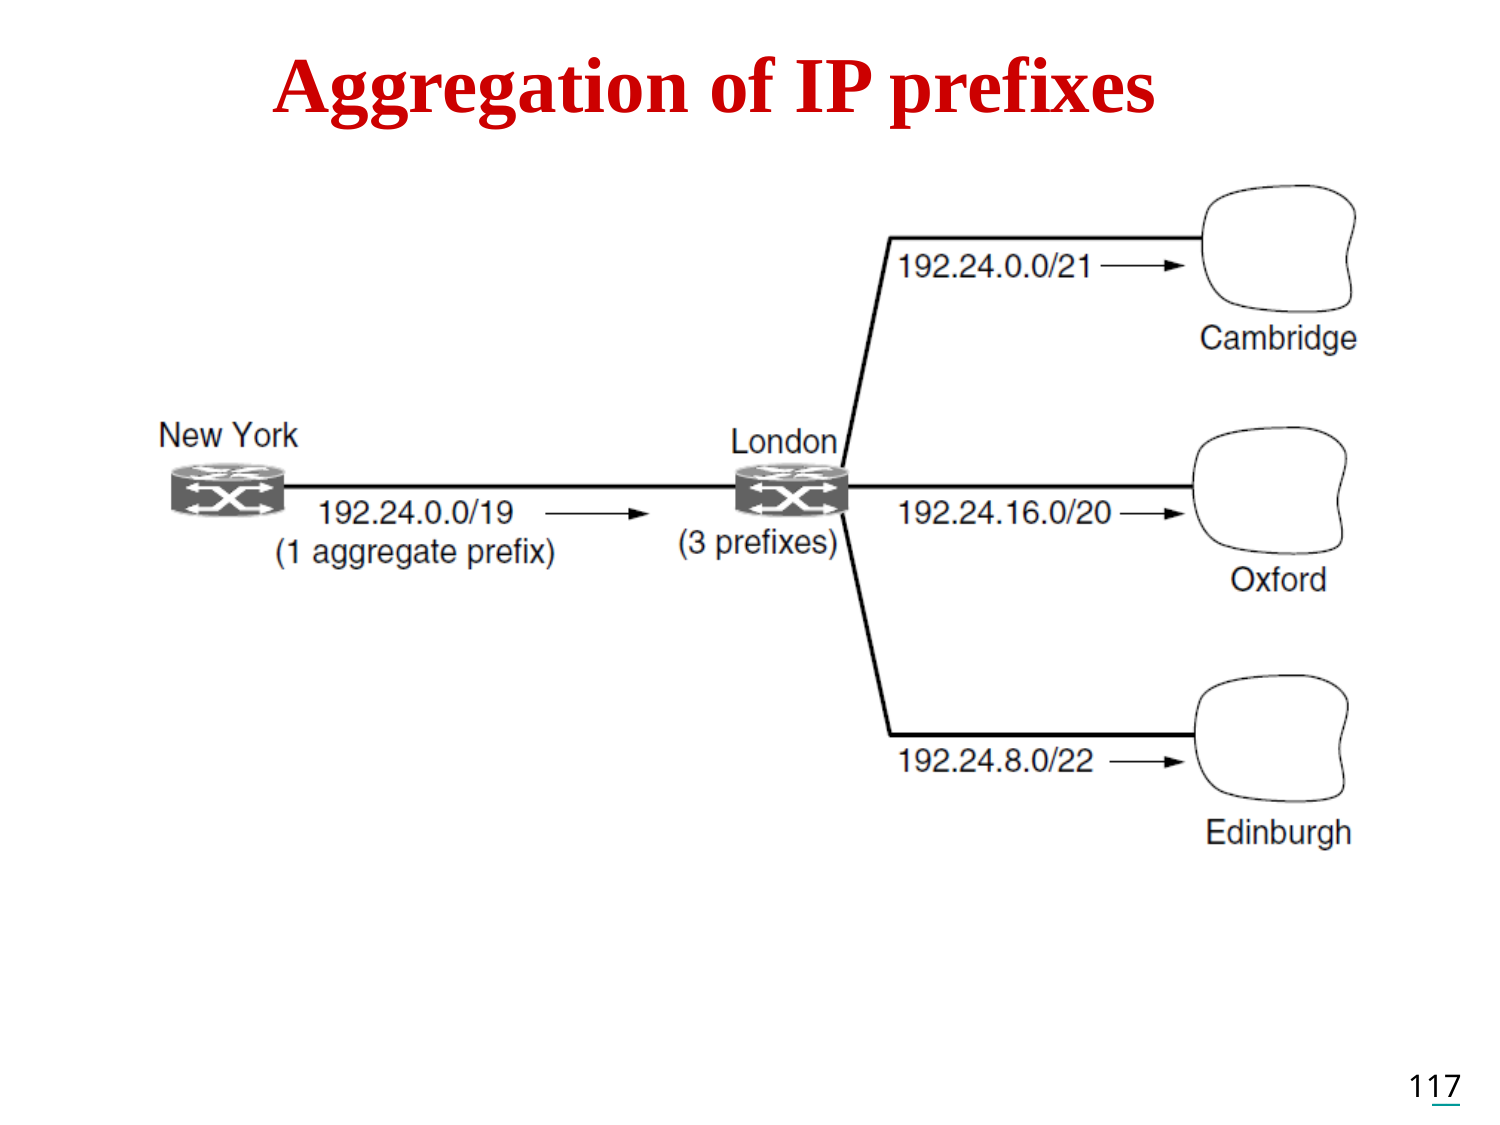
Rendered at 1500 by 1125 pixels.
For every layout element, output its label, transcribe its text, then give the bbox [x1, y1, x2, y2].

picture [111, 160, 1383, 882]
title Aggregation of IP prefixes [24, 26, 1405, 136]
